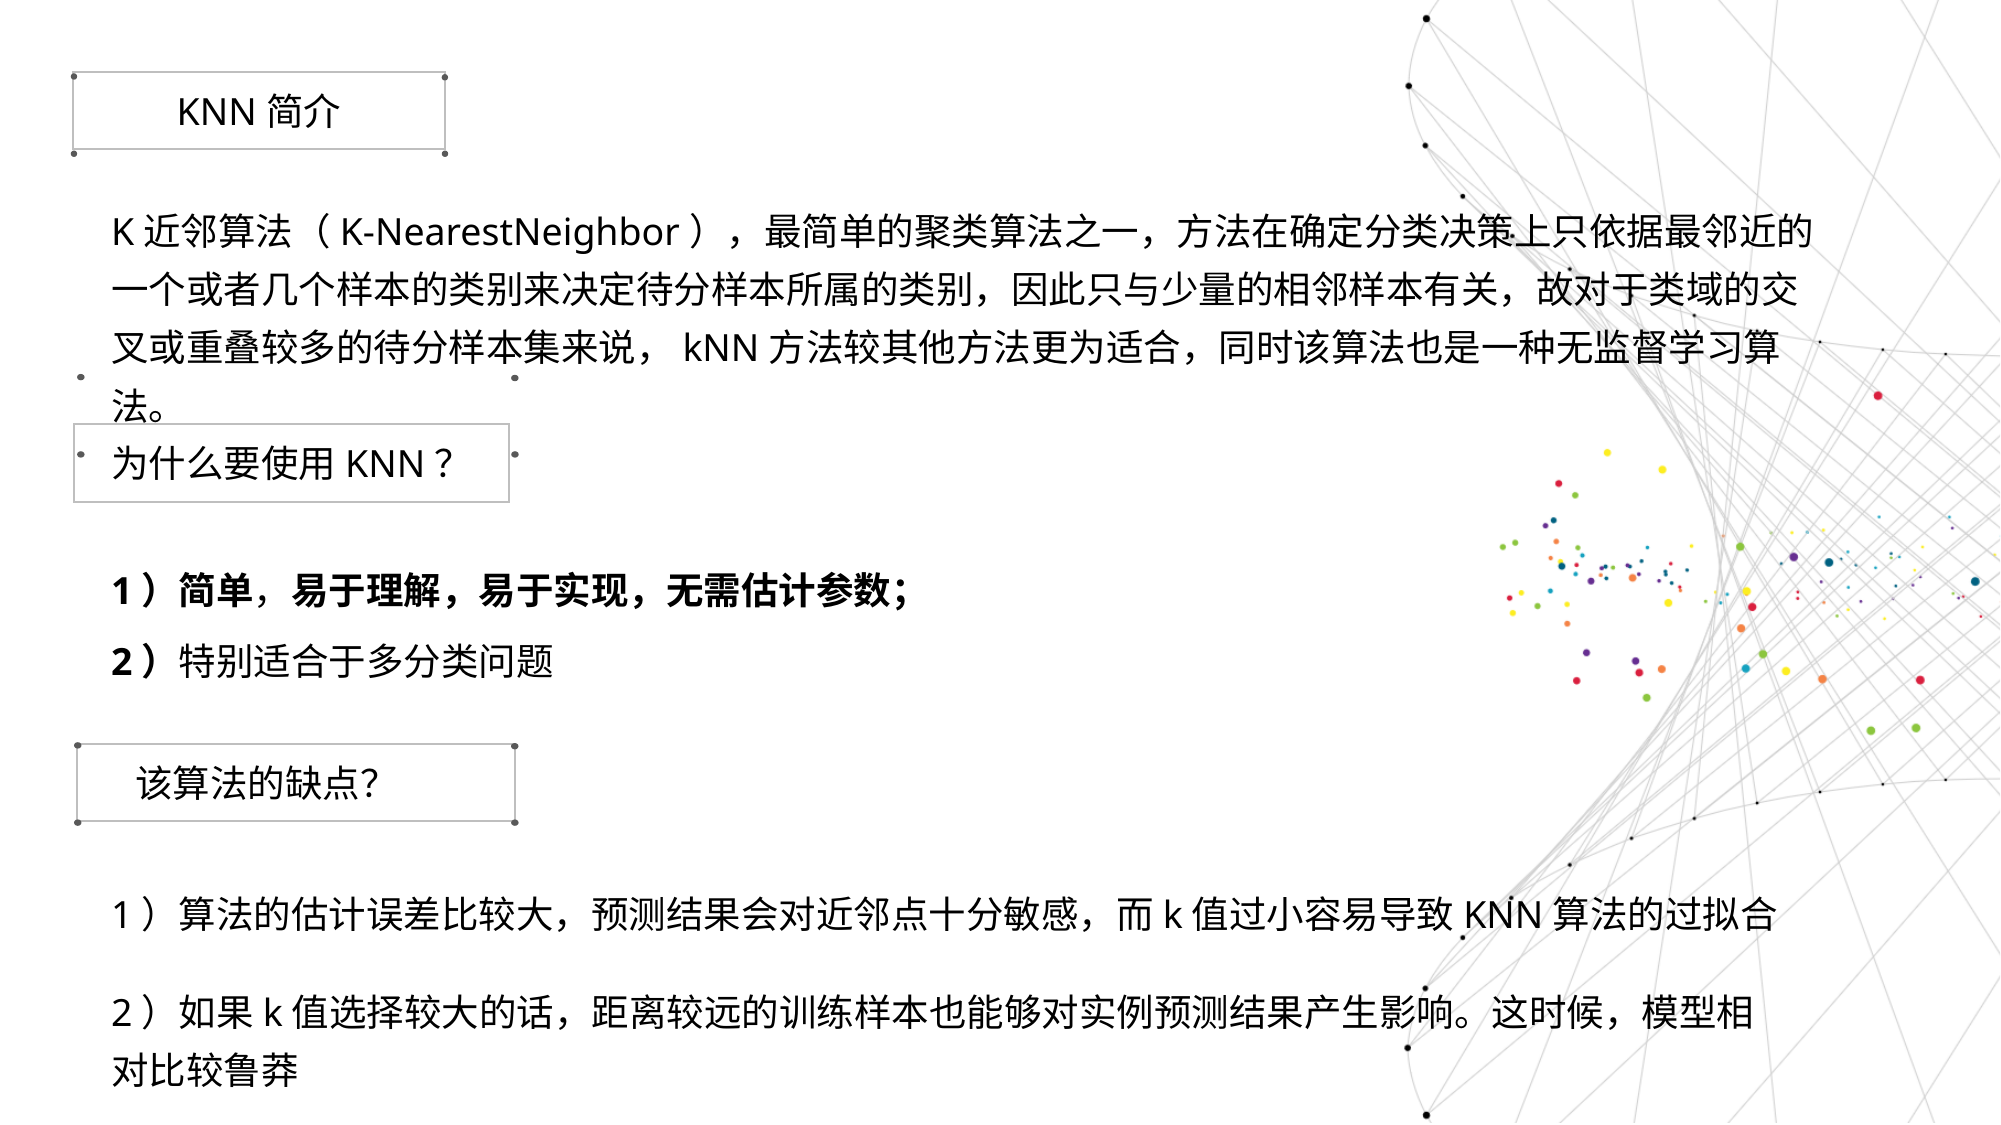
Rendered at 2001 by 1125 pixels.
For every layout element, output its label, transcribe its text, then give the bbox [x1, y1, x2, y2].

text_box 1）简单，易于理解，易于实现，无需估计参数； 2）特别适合于多分类问题 [96, 545, 1470, 690]
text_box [70, 72, 449, 158]
text_box 2）如果k值选择较大的话，距离较远的训练样本也能够对实例预测结果产生影响。这时候，模型相对比较鲁莽 [96, 967, 1773, 1100]
text_box 1）算法的估计误差比较大，预测结果会对近邻点十分敏感，而k值过小容易导致KNN算法的过拟合 [96, 870, 1832, 944]
picture [1314, 0, 2001, 1123]
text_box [73, 373, 519, 502]
text_box K近邻算法（K-NearestNeighbor），最简单的聚类算法之一，方法在确定分类决策上只依据最邻近的一个或者几个样本的类别来决定待分样本所属的类别，因此只与少量的相邻样本有关，故对于类域的交叉或重叠较多的待分样本集来说，kNN方法较其他方法更为适合，同时该算法也是一种无监督学习算法。 [96, 186, 1830, 436]
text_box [73, 742, 519, 826]
